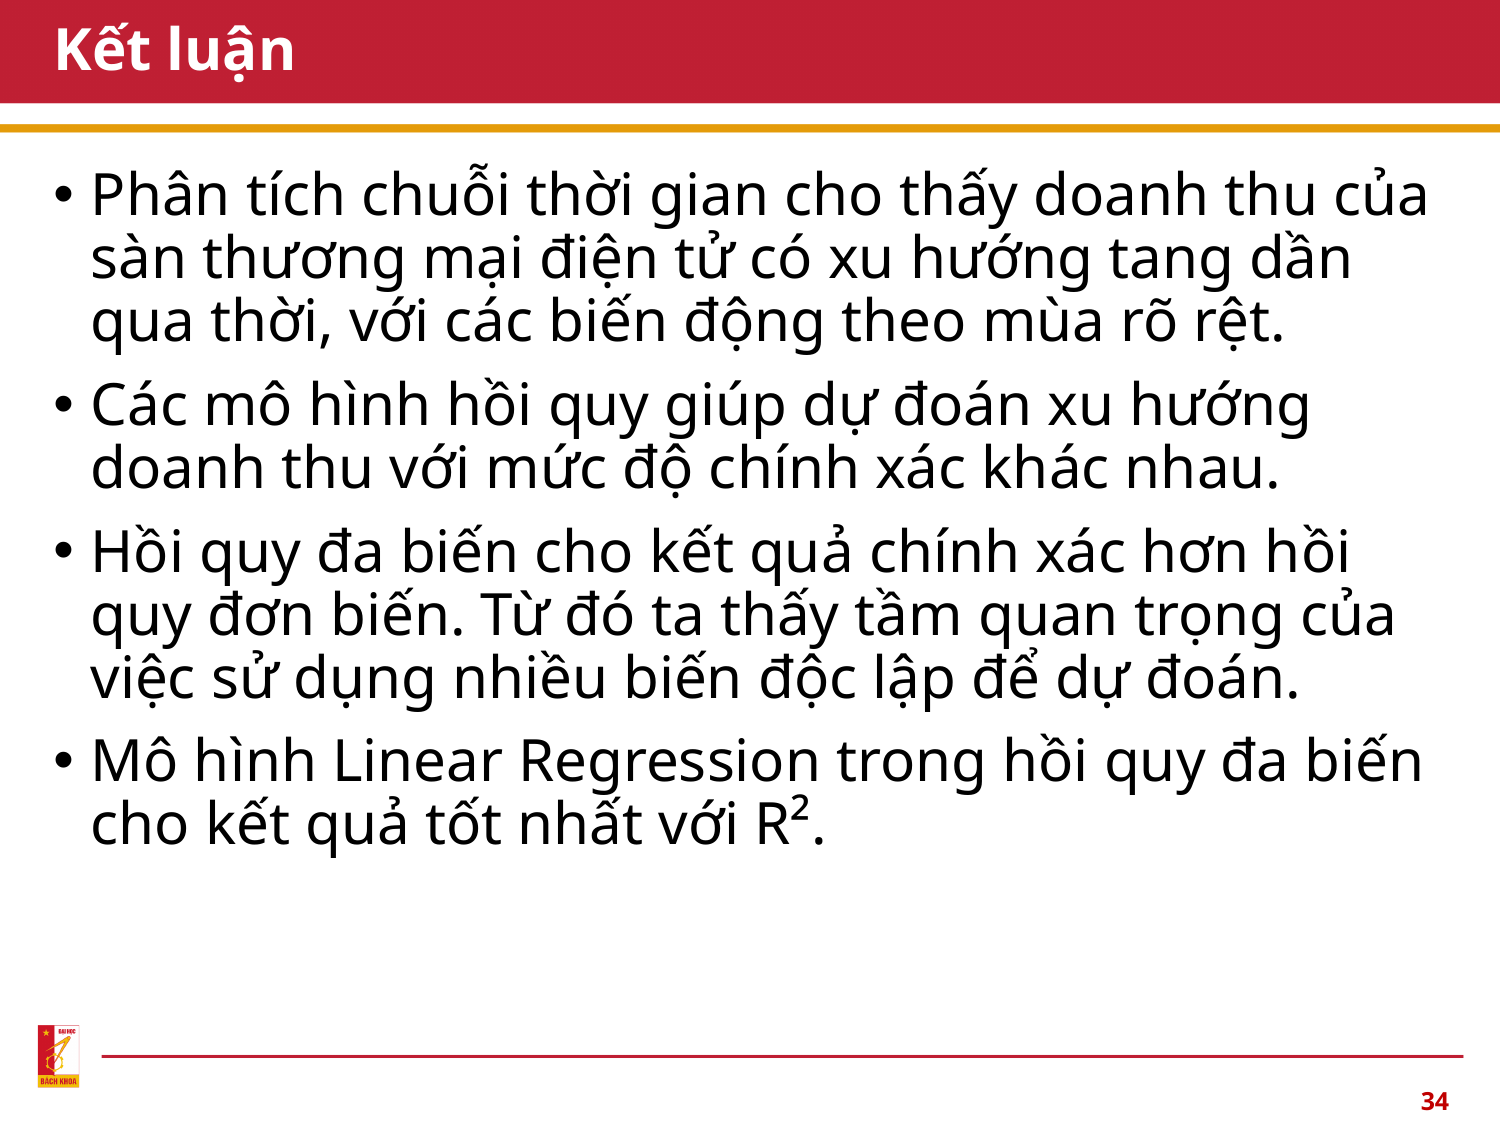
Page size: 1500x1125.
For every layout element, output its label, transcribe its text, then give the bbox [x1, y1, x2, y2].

slide_number 34 [1126, 1078, 1464, 1125]
picture [0, 0, 1500, 1125]
title Kết luận [38, 12, 1462, 87]
list Phân tích chuỗi thời gian cho thấy doanh thu của sàn thương mại điện tử có xu hướng tang dần qua thời, với các biến động theo mùa rõ rệt. Các mô hình hồi quy giúp dự đoán xu hướng doanh thu với mức độ chính xác khác nhau. Hồi quy đa biến cho kết quả chính xác hơn hồi quy đơn biến. Từ đó ta thấy tầm quan trọng của việc sử dụng nhiều biến độc lập để dự đoán. Mô hình Linear Regression trong hồi quy đa biến cho kết quả tốt nhất với R². [38, 157, 1462, 1000]
